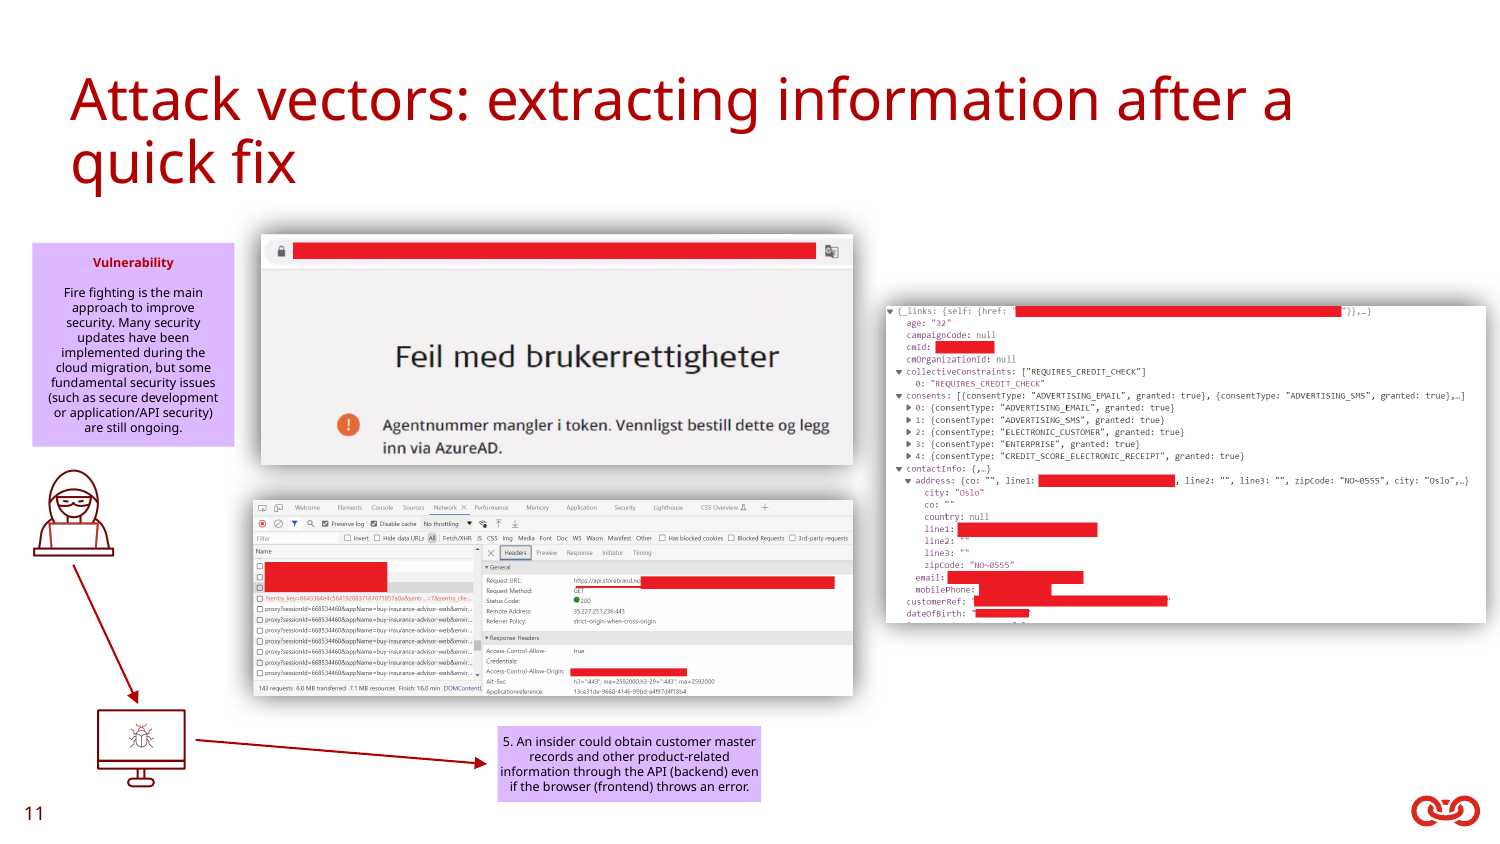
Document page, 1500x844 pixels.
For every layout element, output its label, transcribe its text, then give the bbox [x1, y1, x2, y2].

title Attack vectors: extracting information after a quick fix [70, 68, 1430, 199]
picture [886, 306, 1486, 623]
picture [261, 234, 853, 465]
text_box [97, 709, 186, 788]
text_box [195, 739, 488, 765]
text_box Vulnerability Fire fighting is the main approach to improve security. Many security updates have been implemented during the cloud migration, but some fundamental security issues (such as secure development or application/API security) are still ongoing. [32, 242, 235, 447]
text_box 5. An insider could obtain customer master records and other product-related information through the API (backend) even if the browser (frontend) throws an error. [497, 726, 762, 803]
picture [253, 500, 854, 696]
slide_number 11 [23, 797, 71, 832]
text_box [73, 564, 138, 704]
picture [28, 467, 118, 557]
